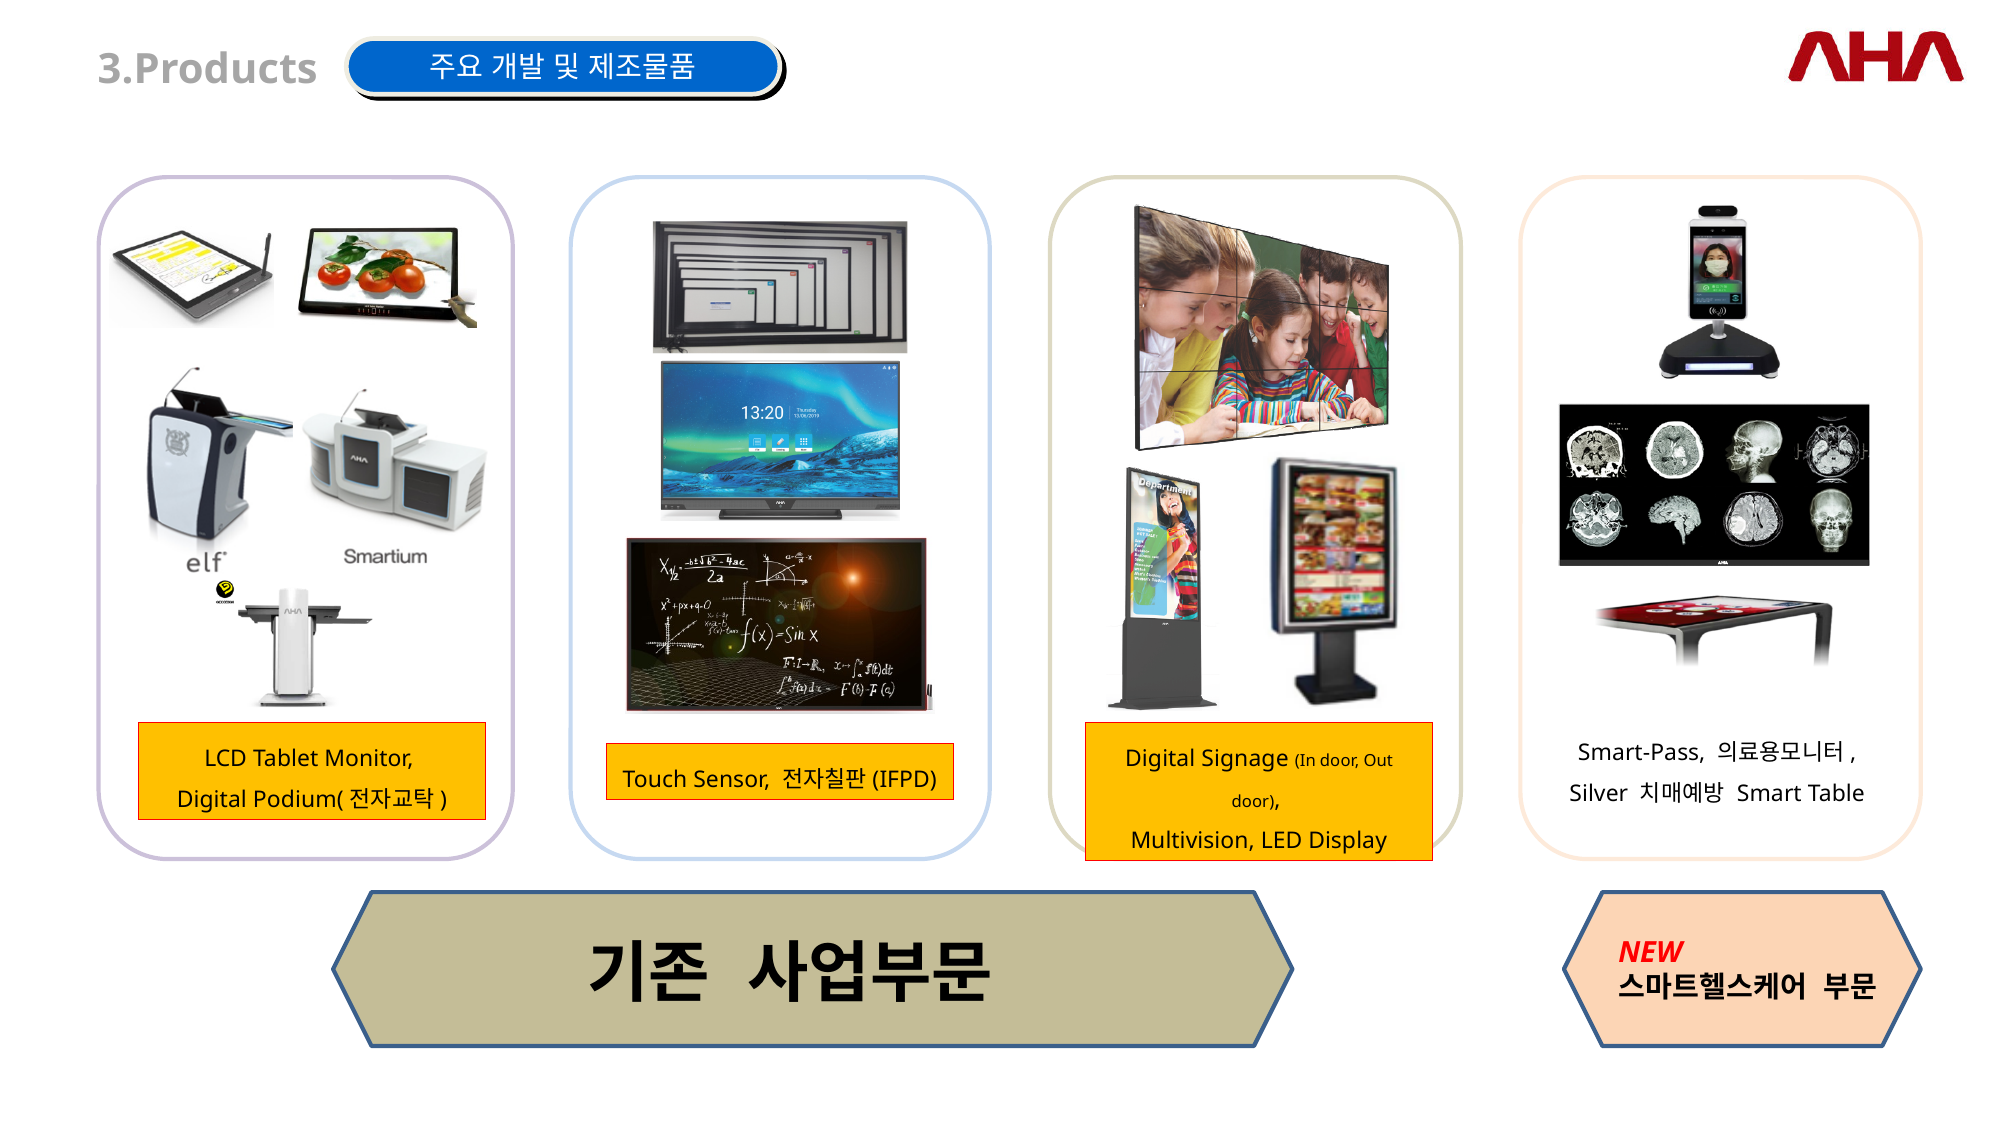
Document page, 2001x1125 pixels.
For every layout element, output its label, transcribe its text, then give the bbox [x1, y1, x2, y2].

picture [652, 219, 908, 354]
text_box 기존 사업부문 [572, 922, 1053, 1017]
text_box [331, 890, 1295, 1049]
picture [625, 536, 935, 714]
picture [1592, 587, 1836, 667]
text_box 주요 개발 및 제조물품 [346, 38, 780, 95]
picture [1128, 200, 1410, 709]
picture [1558, 403, 1870, 566]
text_box Smart-Pass, 의료용모니터, Silver 치매예방 Smart Table [1543, 716, 1891, 814]
picture [660, 360, 901, 521]
picture [1784, 27, 1967, 85]
text_box LCD Tablet Monitor, Digital Podium(전자교탁) [138, 722, 486, 820]
text_box [568, 175, 992, 862]
picture [1652, 201, 1782, 381]
picture [1106, 462, 1220, 711]
text_box Touch Sensor, 전자칠판(IFPD) [606, 743, 954, 800]
picture [138, 360, 493, 709]
text_box NEW 스마트헬스케어 부문 [1603, 926, 1893, 1011]
text_box Digital Signage (In door, Out door), Multivision, LED Display [1085, 722, 1433, 861]
text_box [1047, 175, 1464, 853]
text_box [1562, 890, 1923, 1049]
text_box [96, 175, 515, 862]
text_box 3.Products [97, 41, 333, 104]
picture [109, 226, 274, 328]
picture [292, 219, 478, 328]
text_box [1518, 175, 1923, 862]
